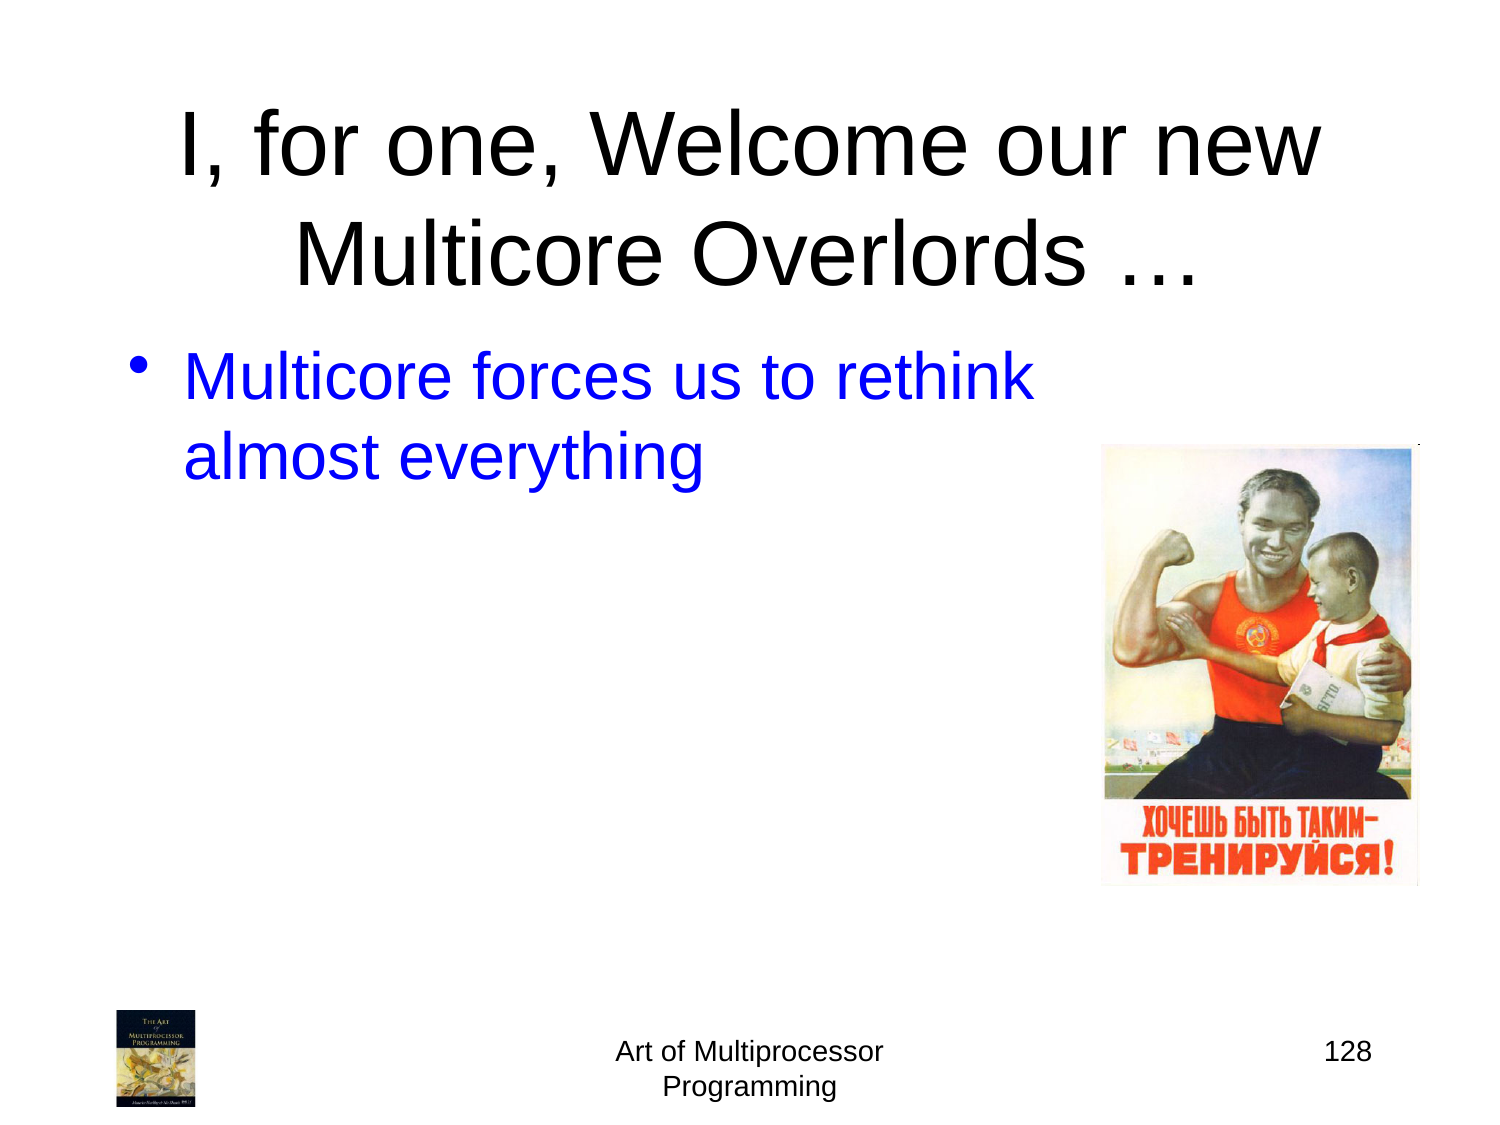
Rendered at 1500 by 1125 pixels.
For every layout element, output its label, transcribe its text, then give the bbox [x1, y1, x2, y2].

slide_number 128 [1074, 1024, 1388, 1101]
list Multicore forces us to rethink almost everything [112, 324, 1123, 1001]
picture [1101, 444, 1420, 887]
footer Art of Multiprocessor Programming [512, 1025, 988, 1100]
picture [107, 1010, 204, 1107]
title I, for one, Welcome our new Multicore Overlords … [112, 99, 1388, 288]
